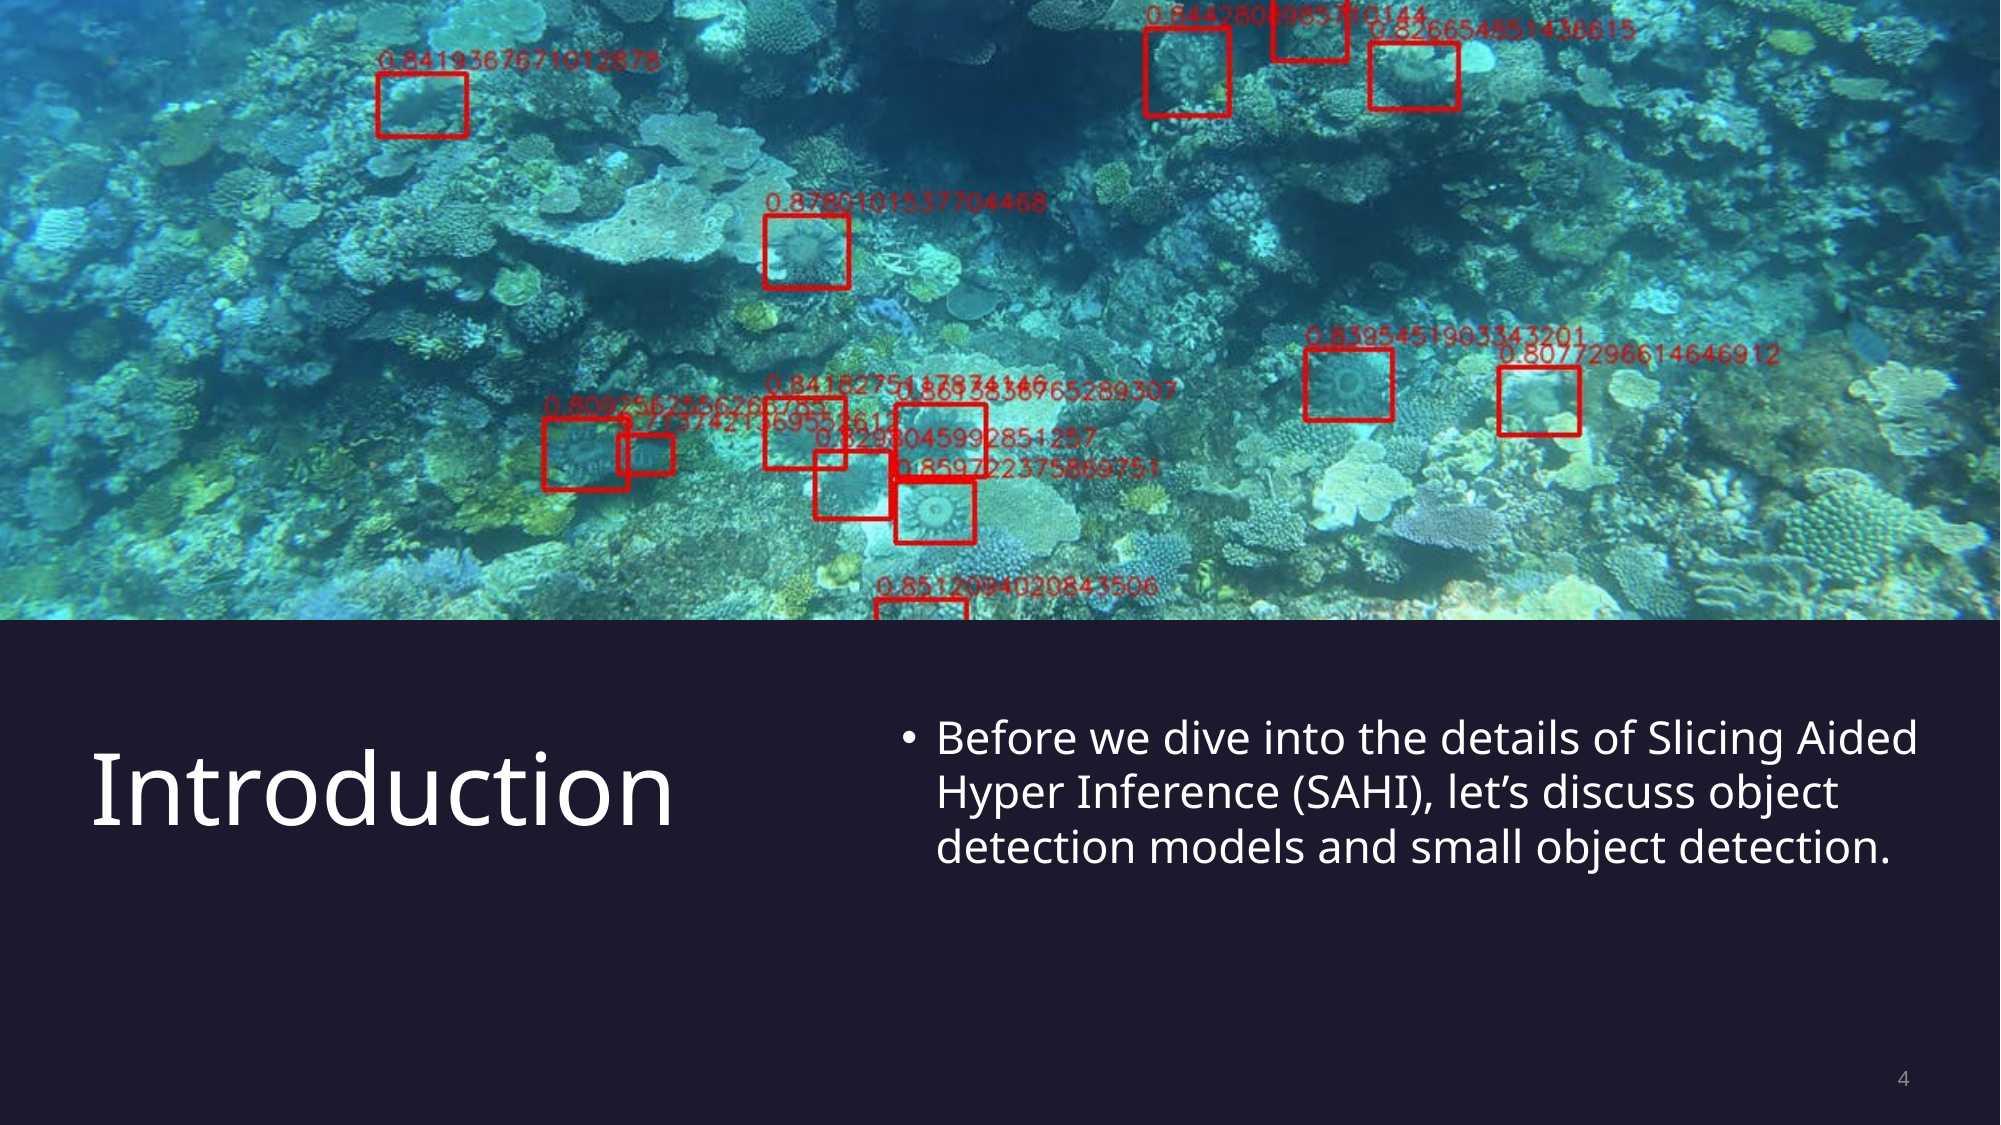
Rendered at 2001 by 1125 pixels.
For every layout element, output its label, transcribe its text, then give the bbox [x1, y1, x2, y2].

picture [0, 0, 2000, 620]
list Before we dive into the details of Slicing Aided Hyper Inference (SAHI), let’s discuss object detection models and small object detection. [901, 708, 1923, 975]
title Introduction [90, 739, 829, 996]
slide_number 4 [1632, 1067, 1910, 1093]
